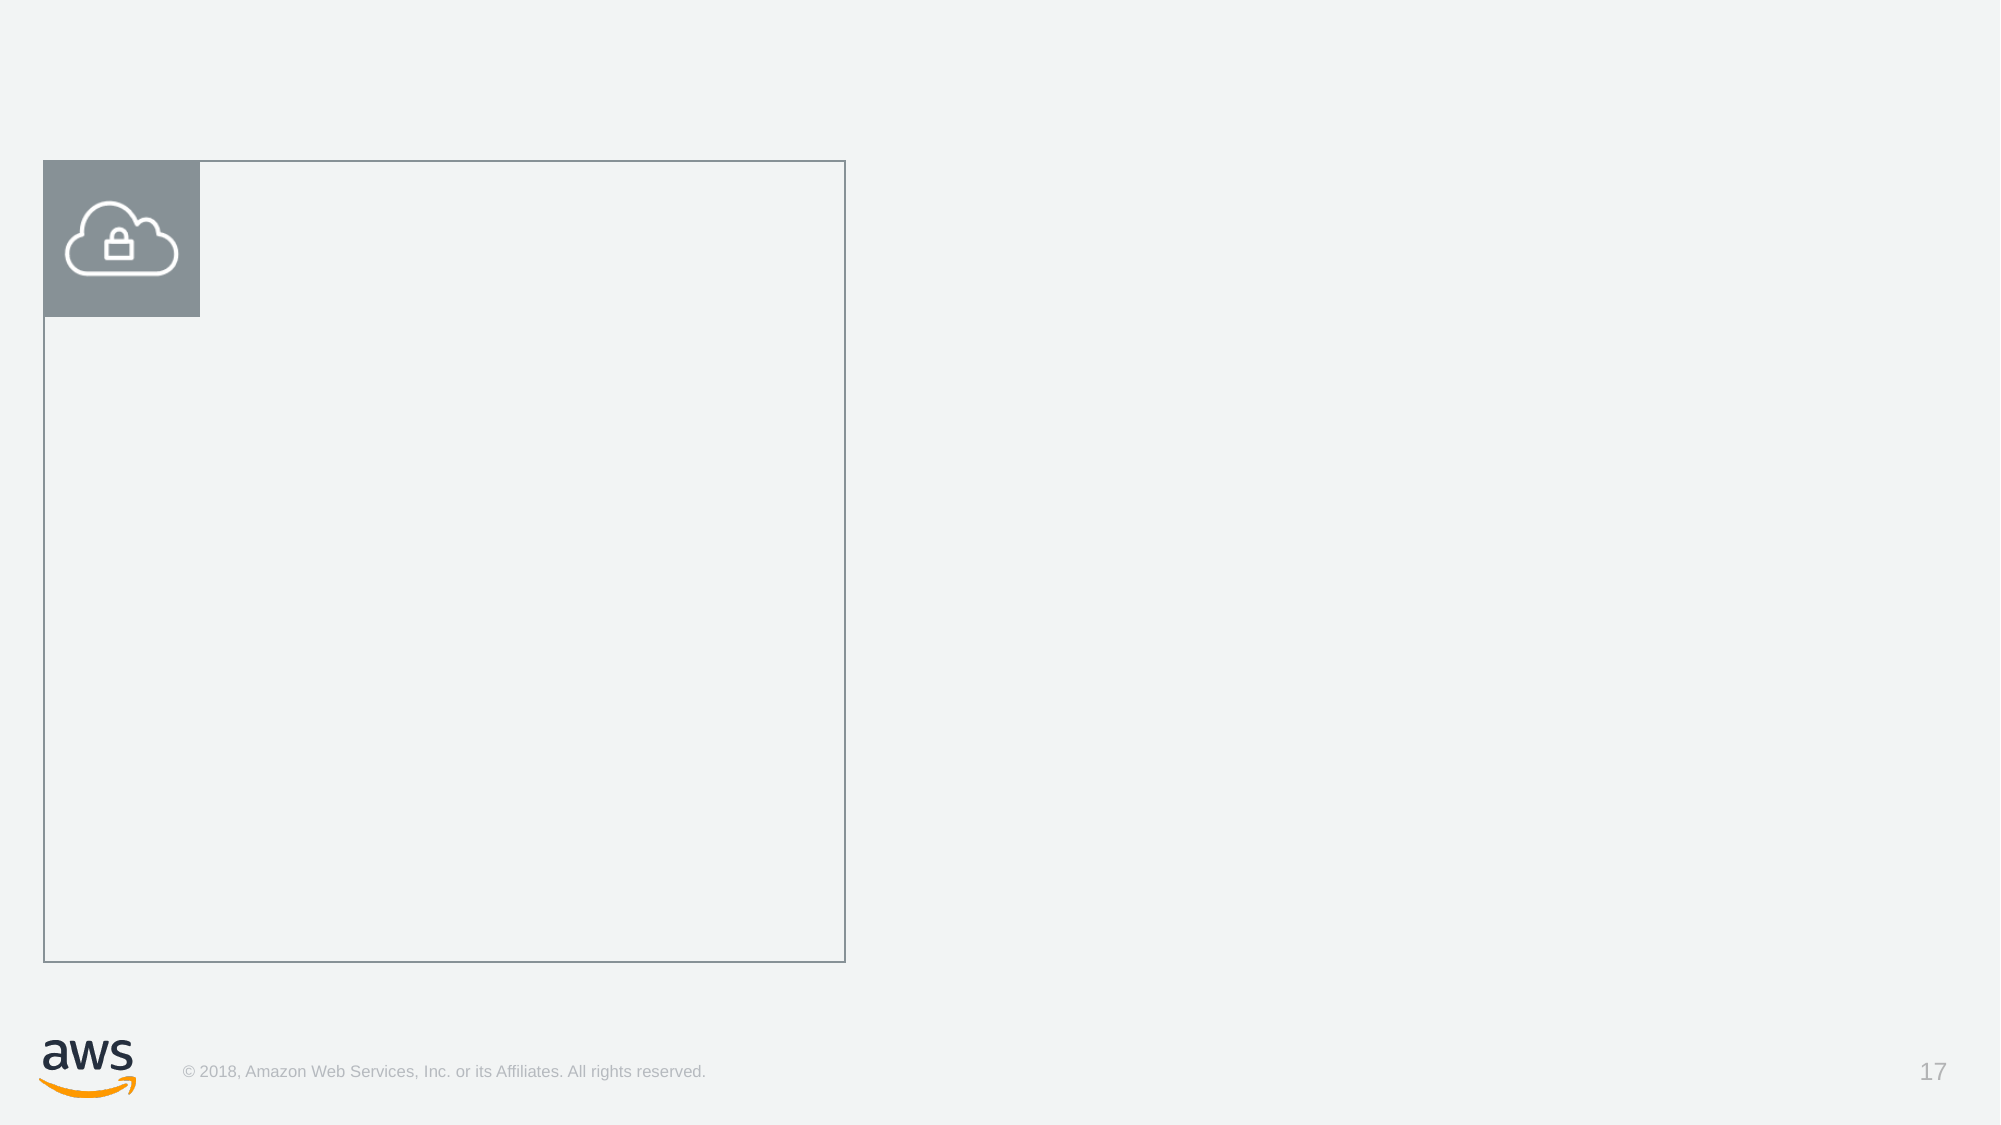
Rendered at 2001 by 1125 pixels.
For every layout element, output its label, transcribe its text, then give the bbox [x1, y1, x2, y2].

picture [39, 1040, 136, 1098]
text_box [43, 161, 845, 963]
slide_number 17 [1512, 1040, 1963, 1101]
